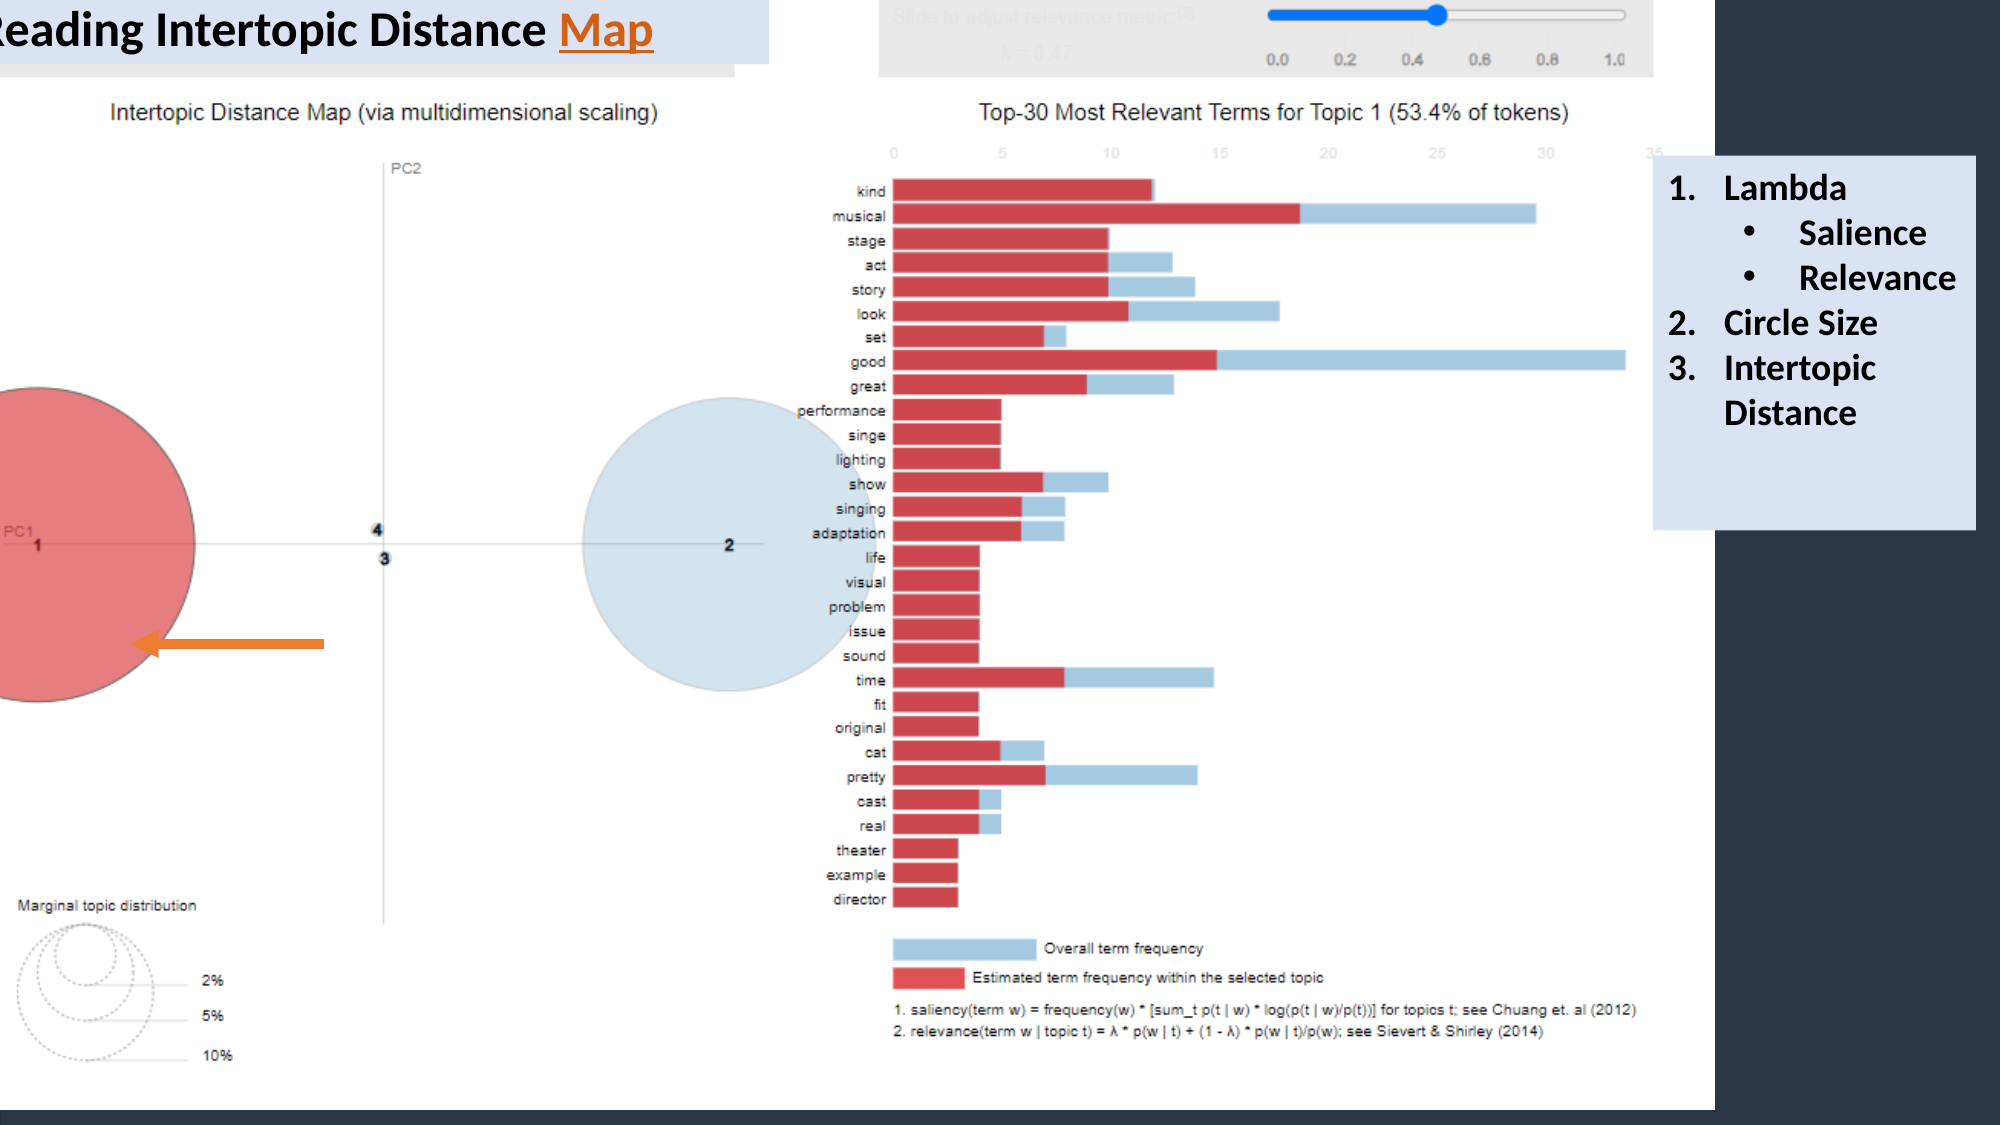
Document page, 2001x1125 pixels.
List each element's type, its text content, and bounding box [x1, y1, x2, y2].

picture [0, 0, 1715, 1110]
text_box Lambda Salience Relevance Circle Size Intertopic Distance [1715, 155, 1976, 531]
